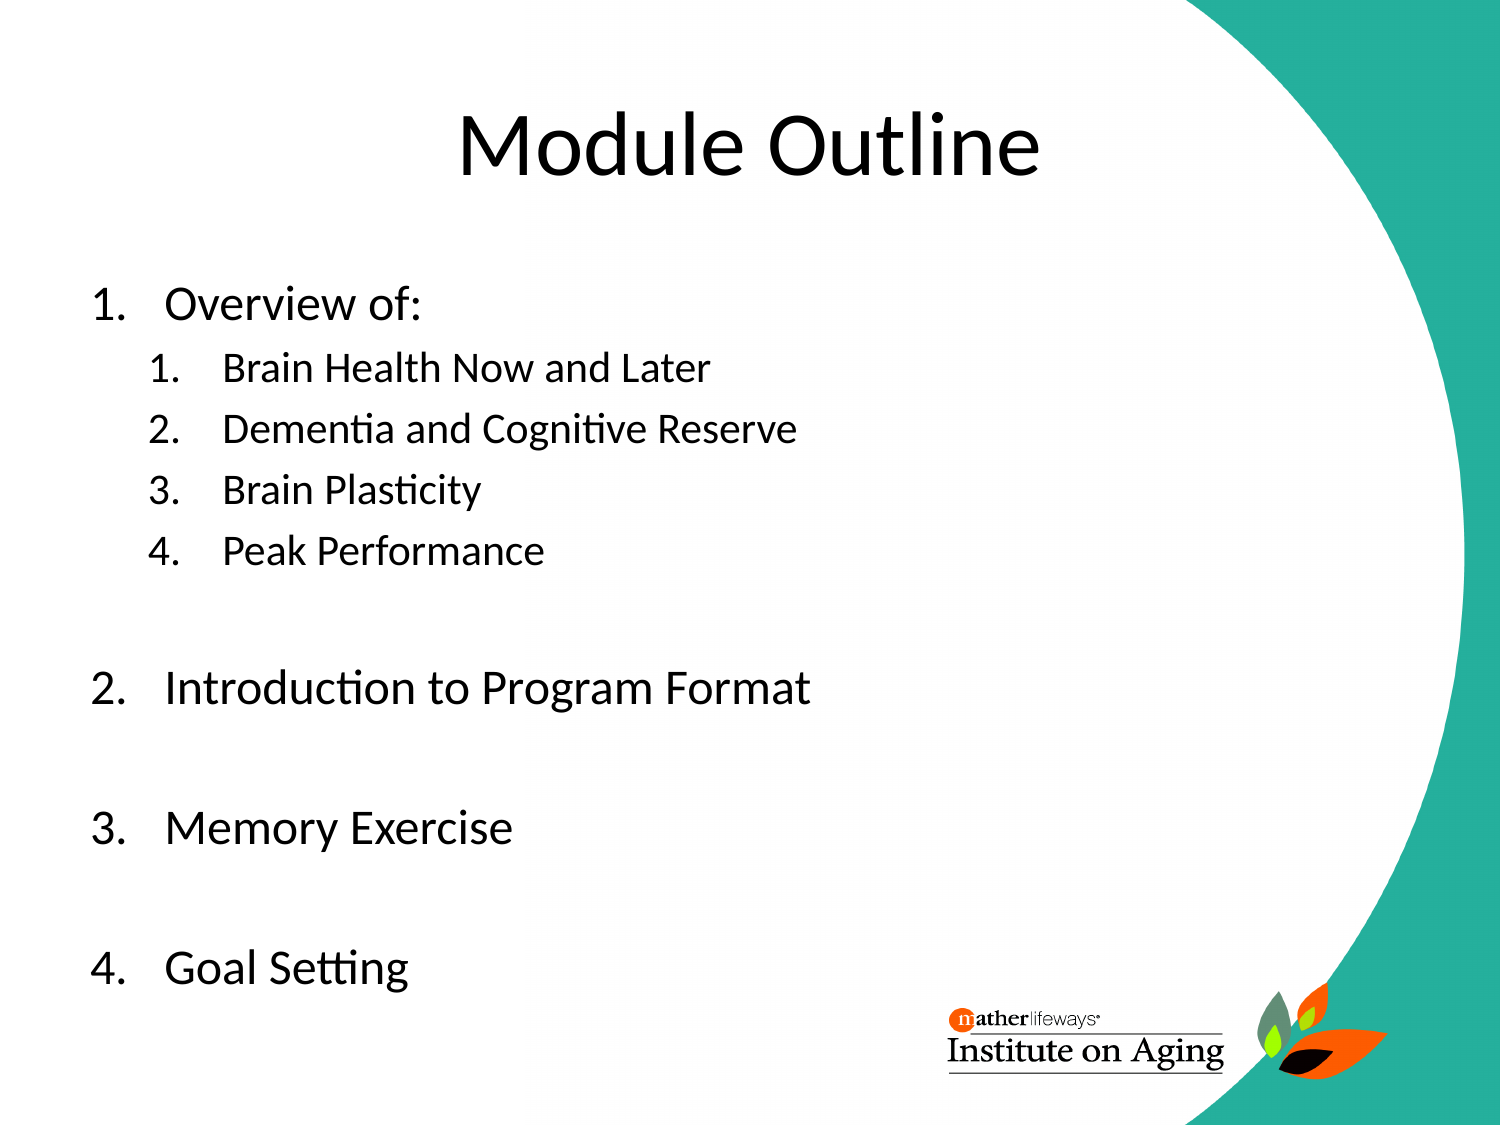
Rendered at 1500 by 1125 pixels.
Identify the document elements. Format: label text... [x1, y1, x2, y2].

title Module Outline [75, 45, 1425, 233]
picture [525, 0, 1500, 1125]
list Overview of: Brain Health Now and Later Dementia and Cognitive Reserve Brain Plasticity Peak Performance Introduction to Program Format Memory Exercise Goal Setting [75, 262, 1425, 1005]
